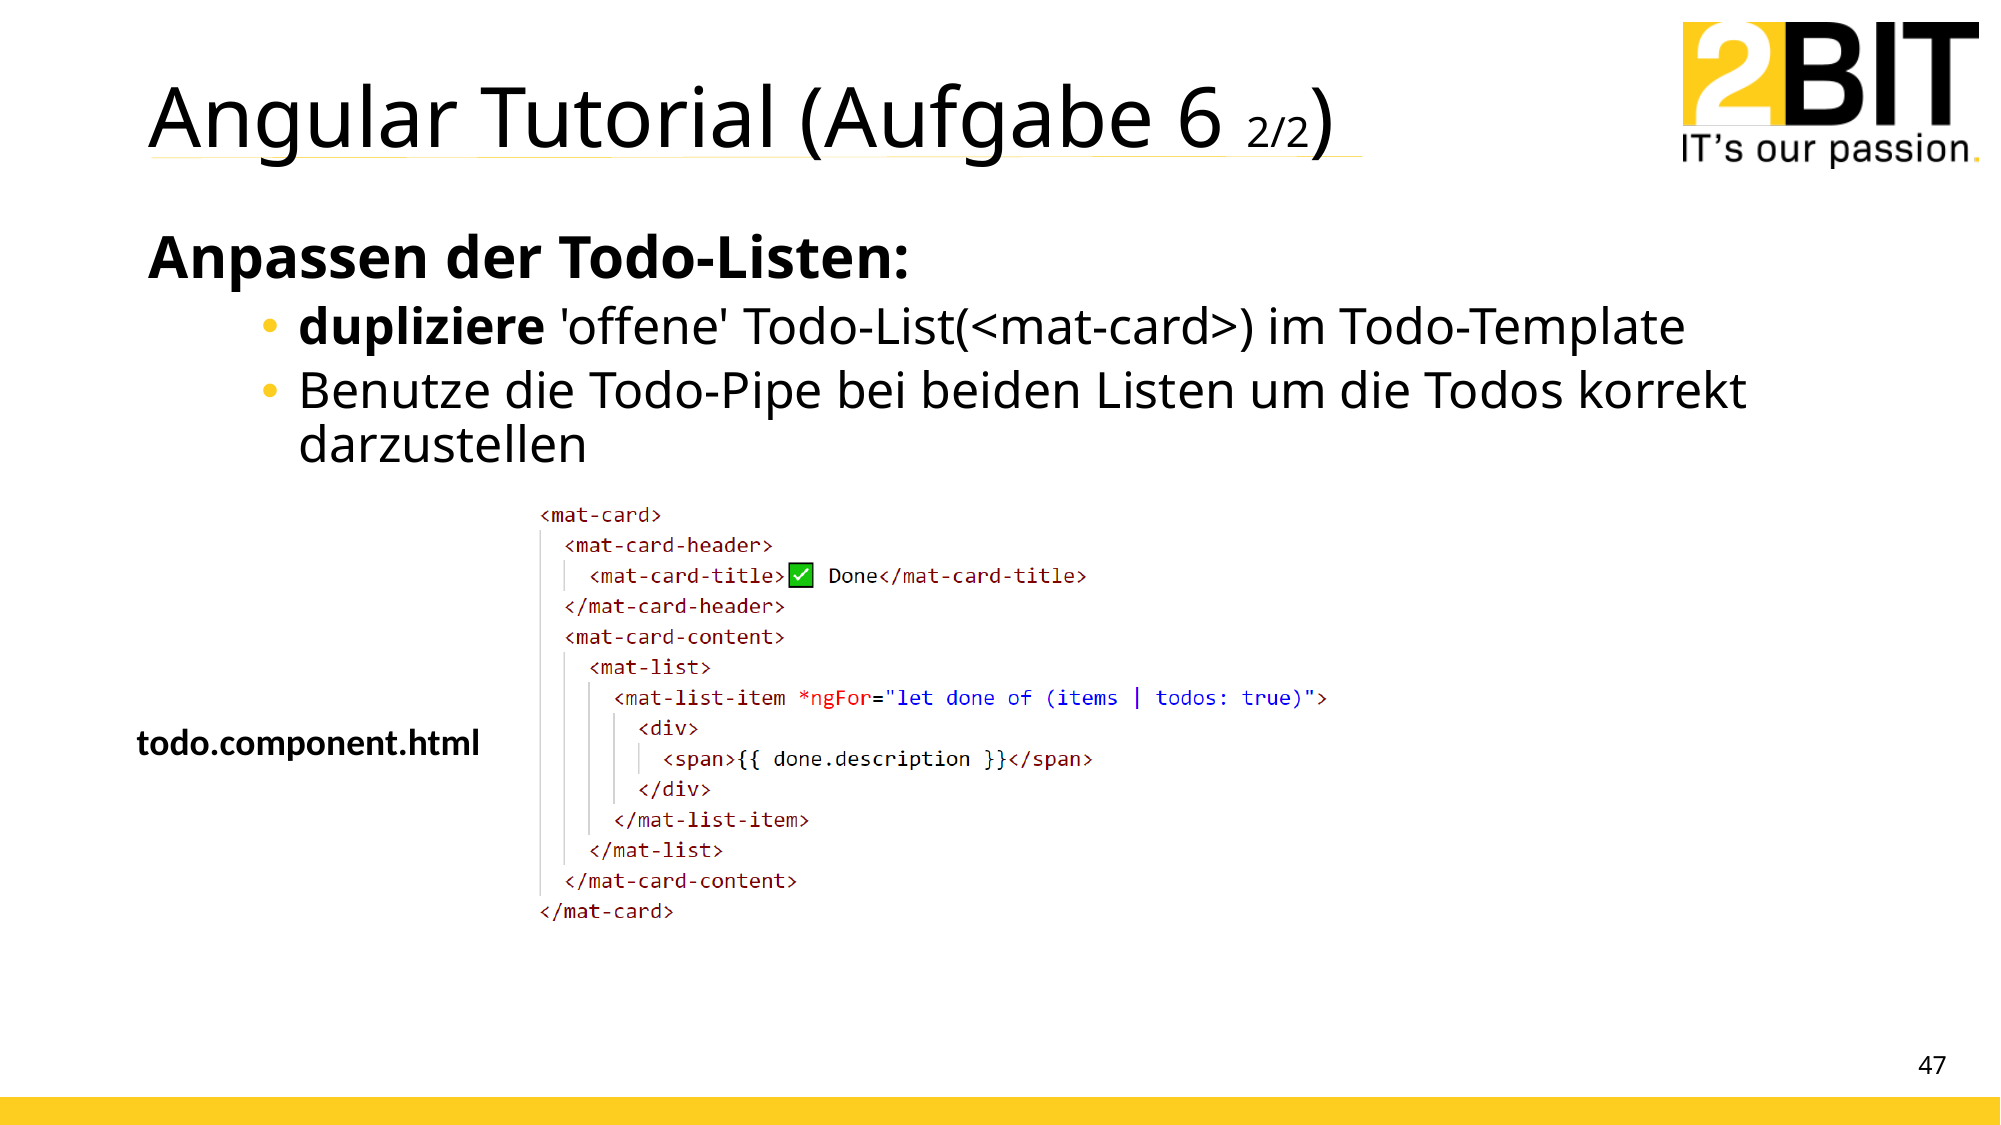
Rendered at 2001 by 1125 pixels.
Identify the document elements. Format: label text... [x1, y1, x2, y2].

list Anpassen der Todo-Listen: dupliziere 'offene' Todo-List(<mat-card>) im Todo-Template Benutze die Todo-Pipe bei beiden Listen um die Todos korrekt darzustellen Checkbox-Icon: https://unicode-table.com/de/2705/ [133, 220, 1859, 1070]
text_box todo.component.html [121, 710, 530, 770]
title Angular Tutorial (Aufgabe 6 2/2) [133, 68, 1859, 220]
picture [530, 499, 1331, 926]
picture [1683, 22, 1979, 169]
